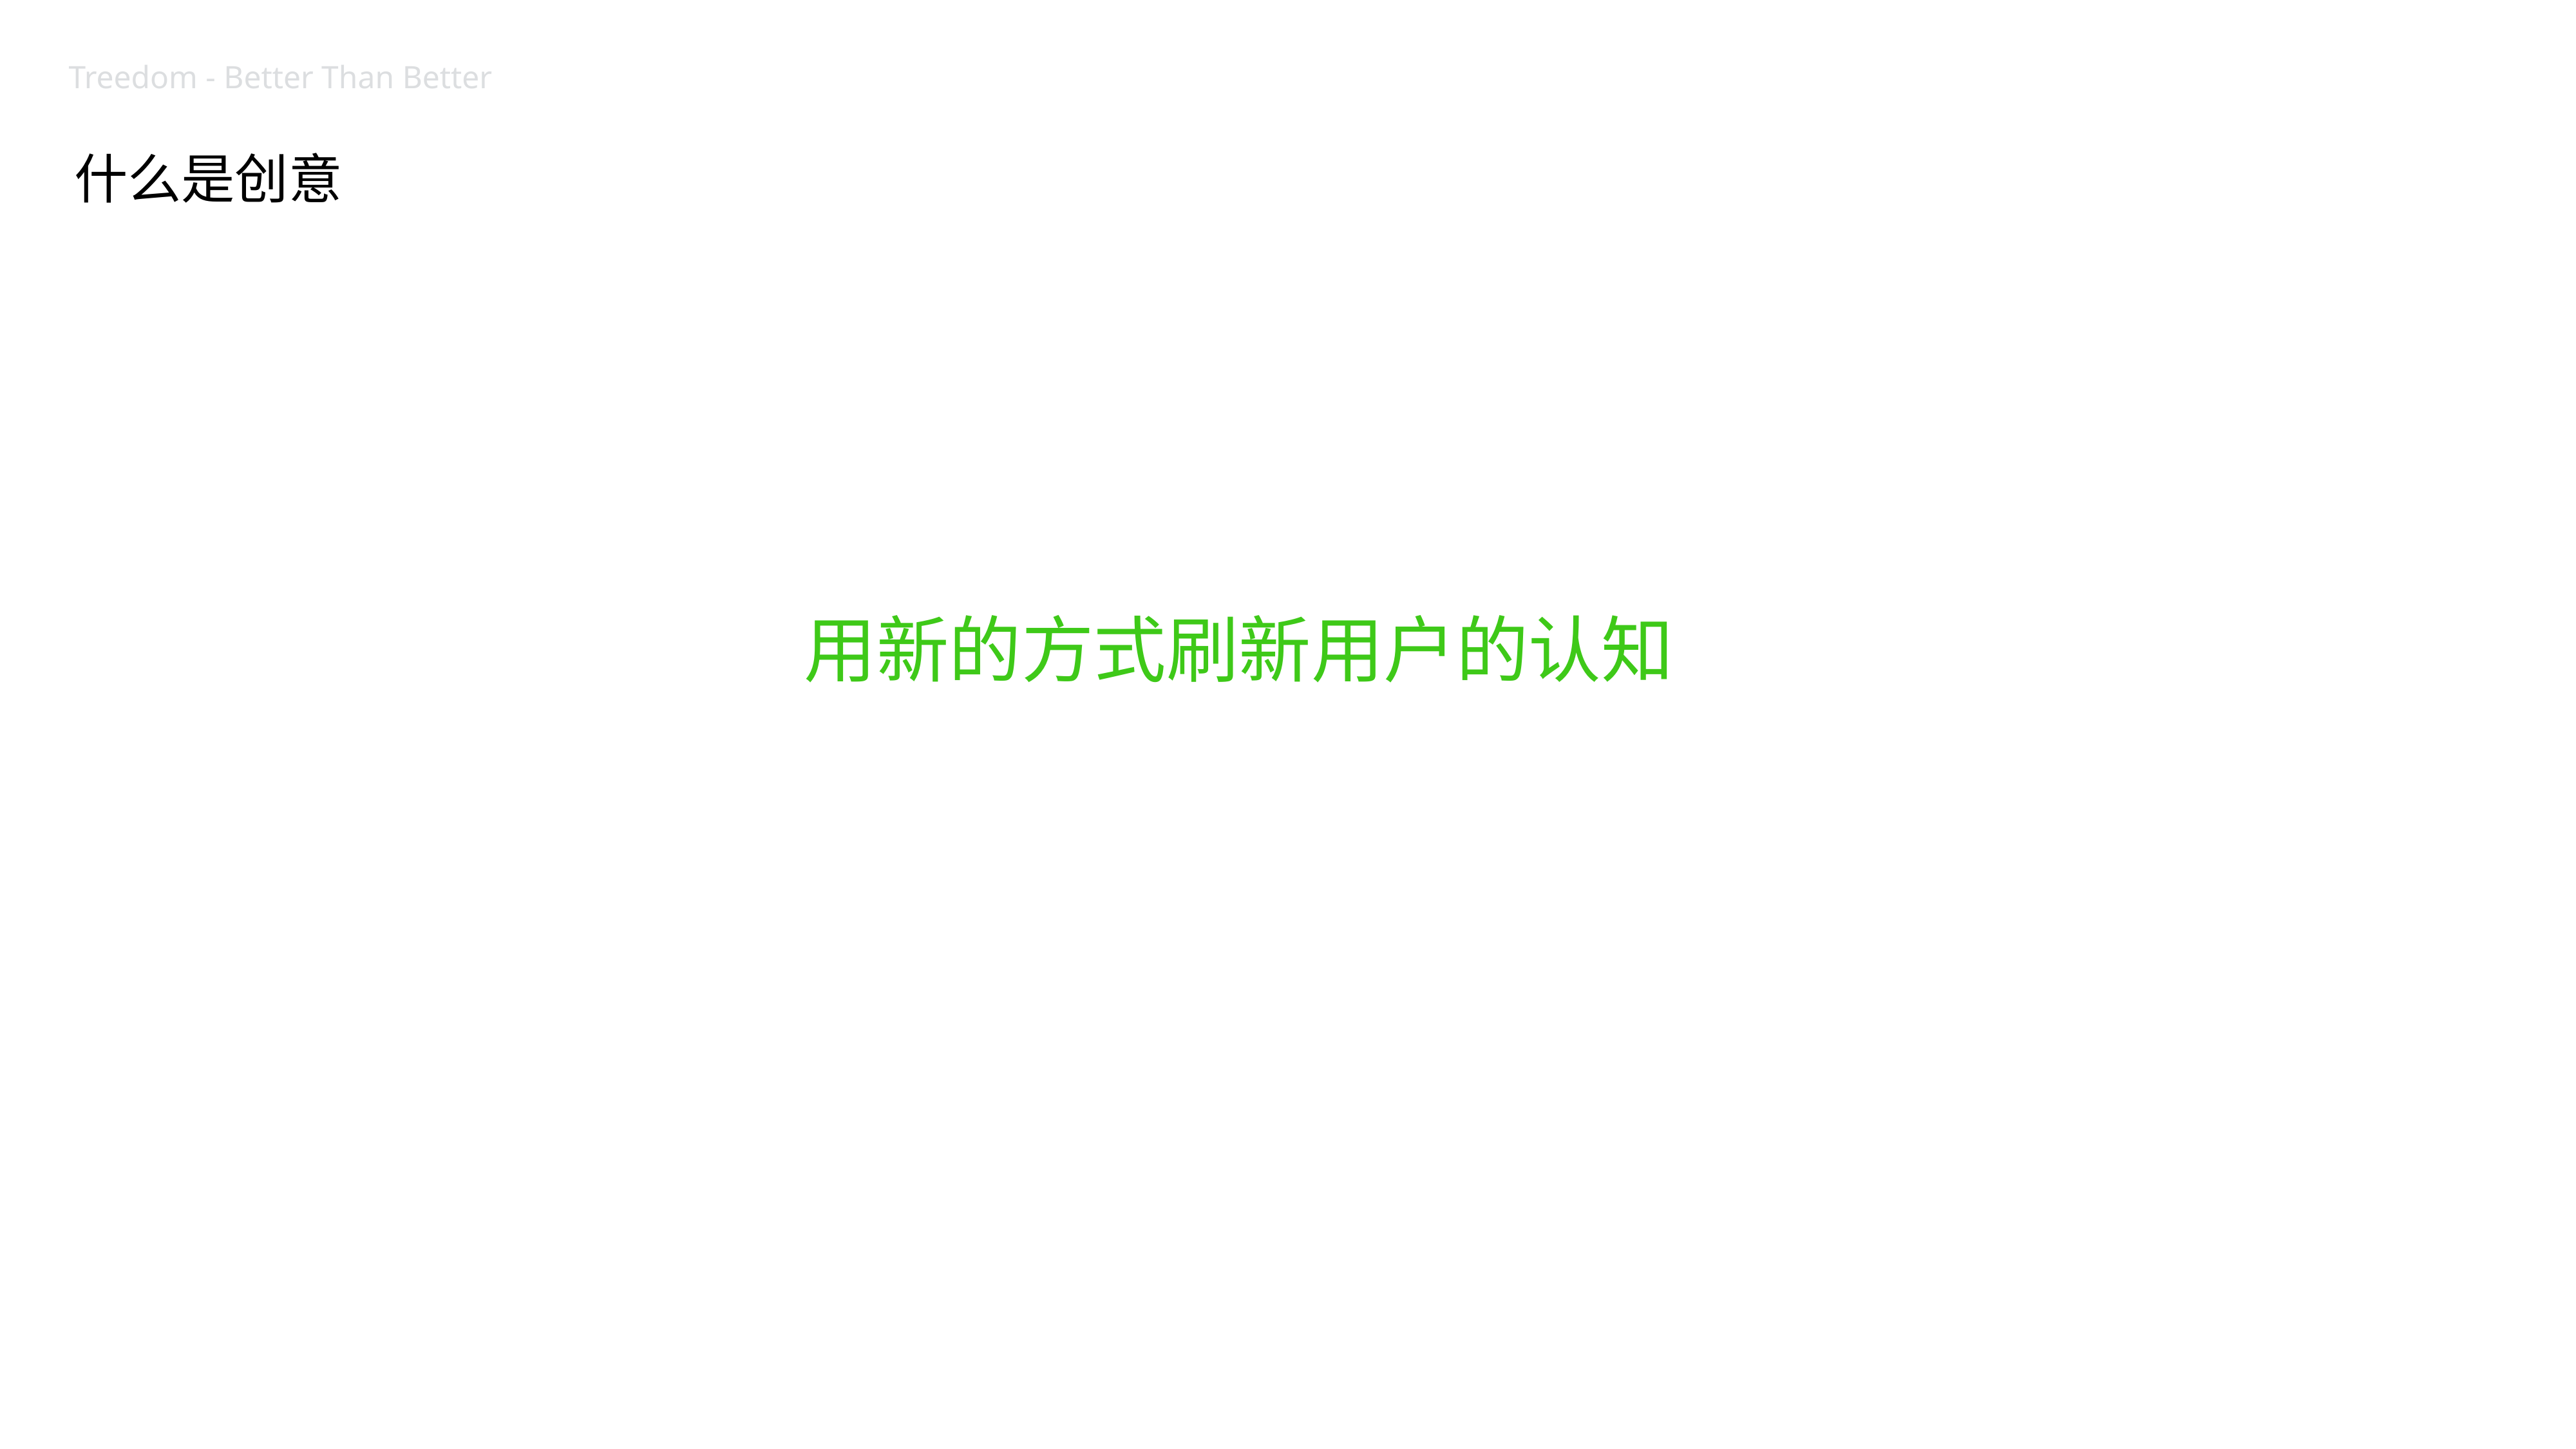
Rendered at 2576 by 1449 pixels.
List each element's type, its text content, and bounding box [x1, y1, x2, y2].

text_box Treedom - Better Than Better [66, 55, 496, 98]
text_box 用新的方式刷新用户的认知 [801, 557, 1732, 694]
text_box 什么是创意 [64, 108, 375, 214]
